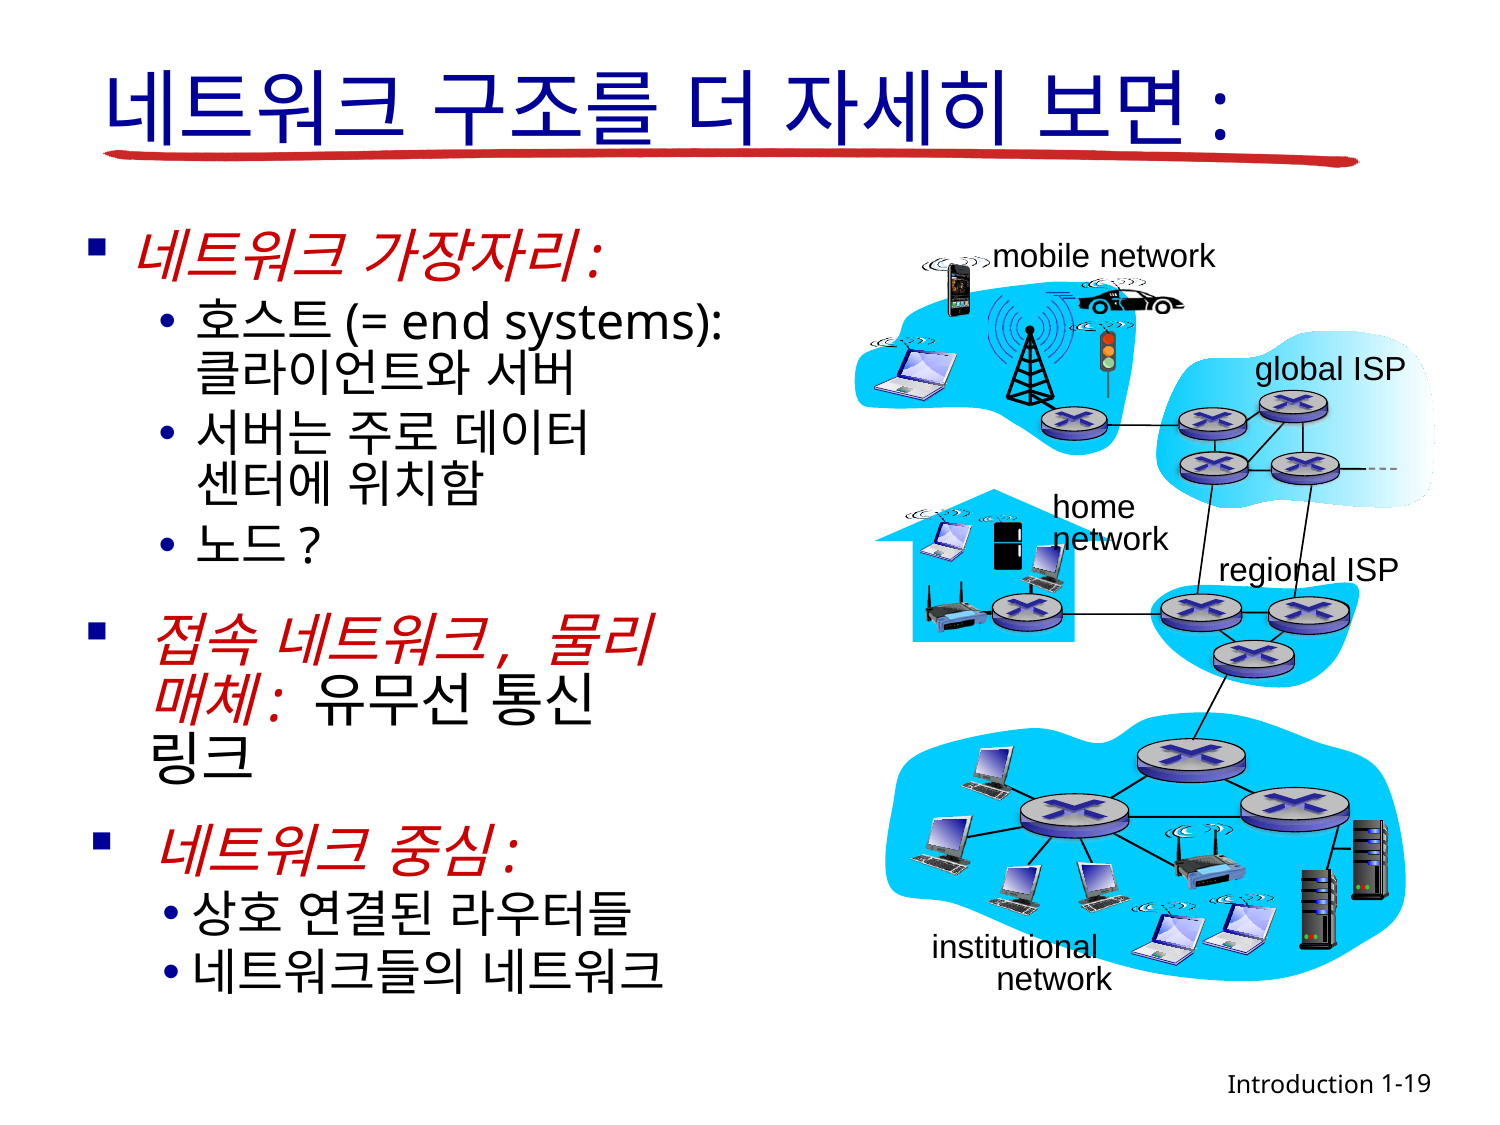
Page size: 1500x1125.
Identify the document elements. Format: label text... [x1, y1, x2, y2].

title 네트워크 구조를 더 자세히 보면: [87, 32, 1363, 180]
slide_number 1-19 [1365, 1059, 1477, 1106]
picture [98, 143, 1374, 173]
text_box 네트워크 중심: 상호 연결된 라우터들 네트워크들의 네트워크 [73, 817, 725, 1050]
footer Introduction [914, 1060, 1391, 1109]
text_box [853, 226, 1437, 1006]
text_box 접속 네트워크, 물리 매체: 유무선 통신 링크 [68, 606, 730, 839]
list 네트워크 가장자리: 호스트(= end systems): 클라이언트와 서버 서버는 주로 데이터 센터에 위치함 노드? [68, 222, 759, 395]
